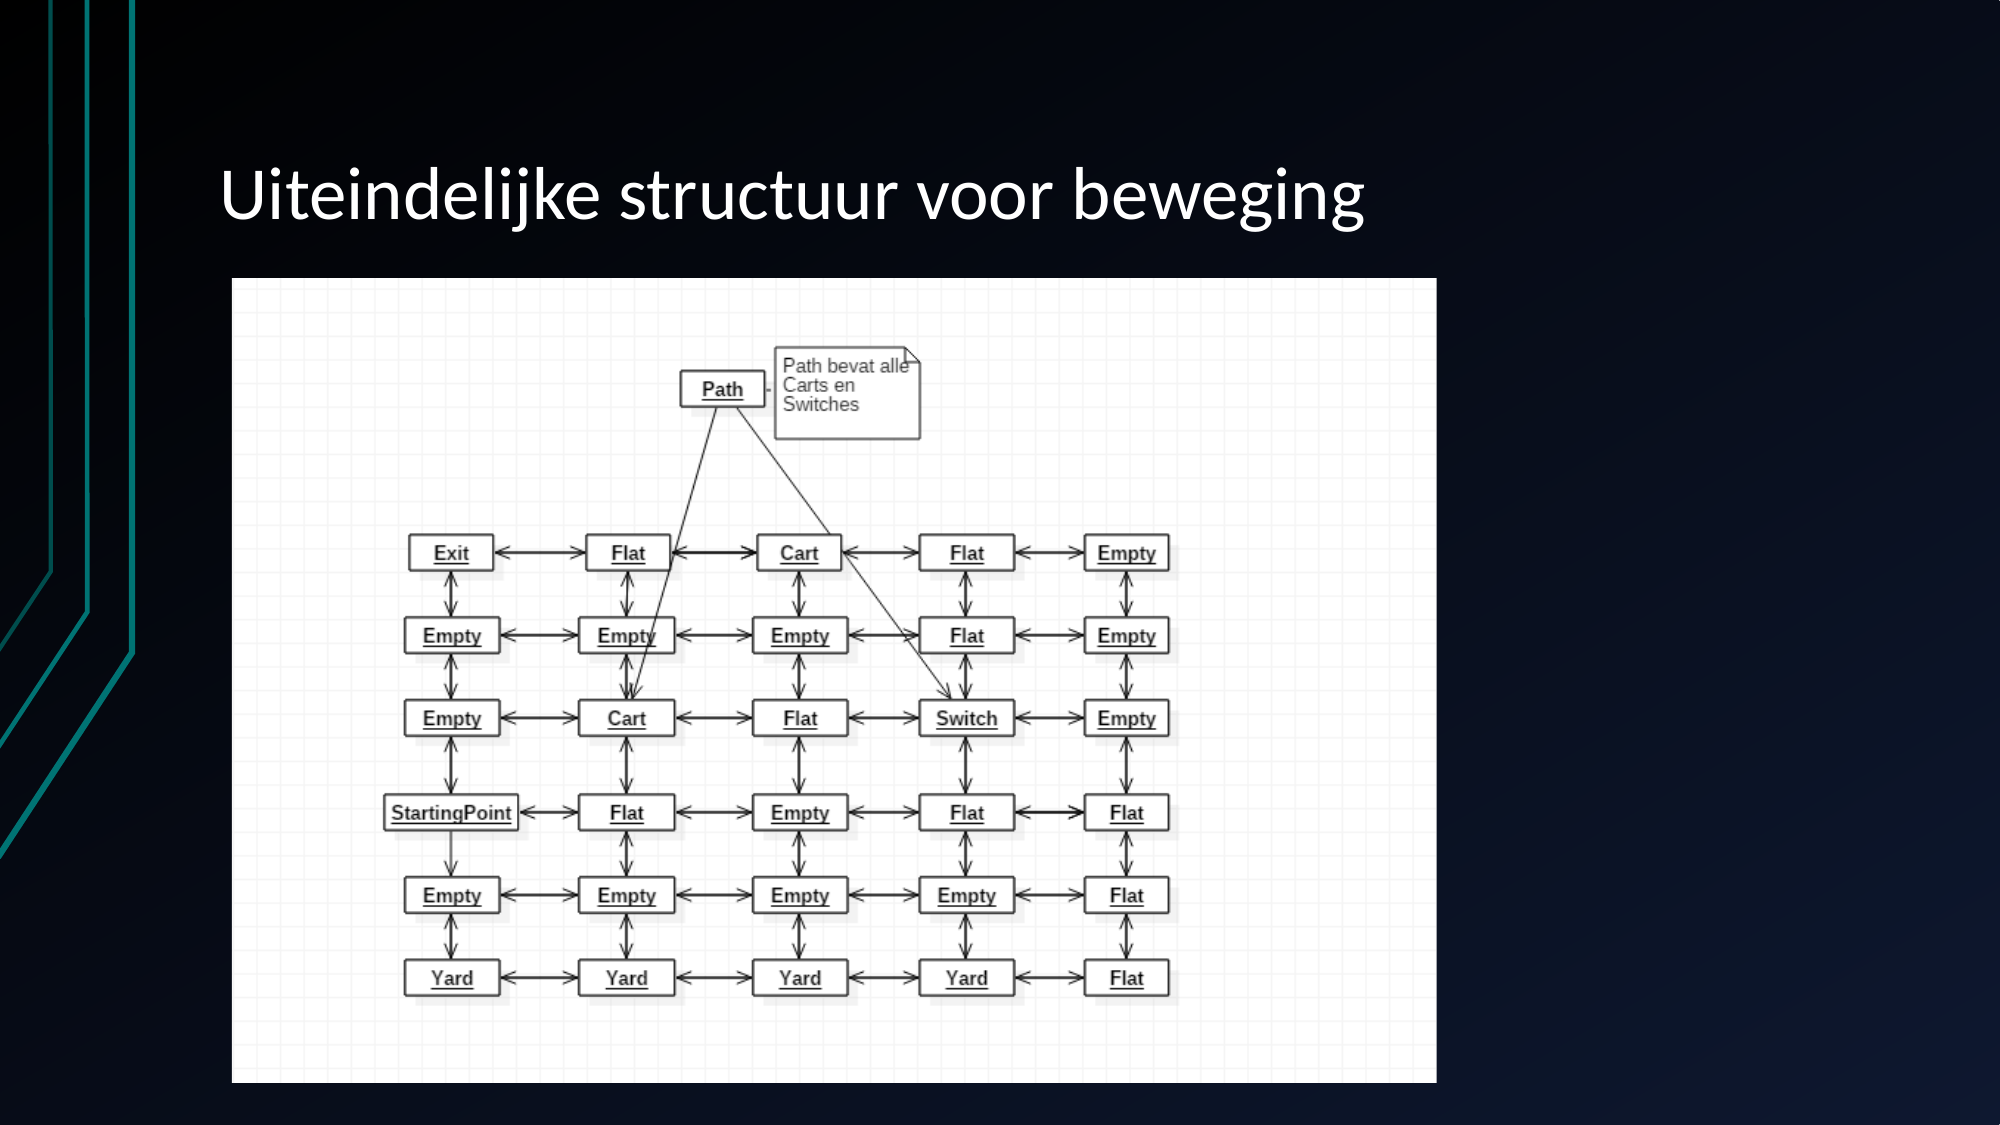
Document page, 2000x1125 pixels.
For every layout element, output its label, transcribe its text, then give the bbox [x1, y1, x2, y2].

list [231, 278, 1437, 1083]
title Uiteindelijke structuur voor beweging [199, 45, 1900, 246]
